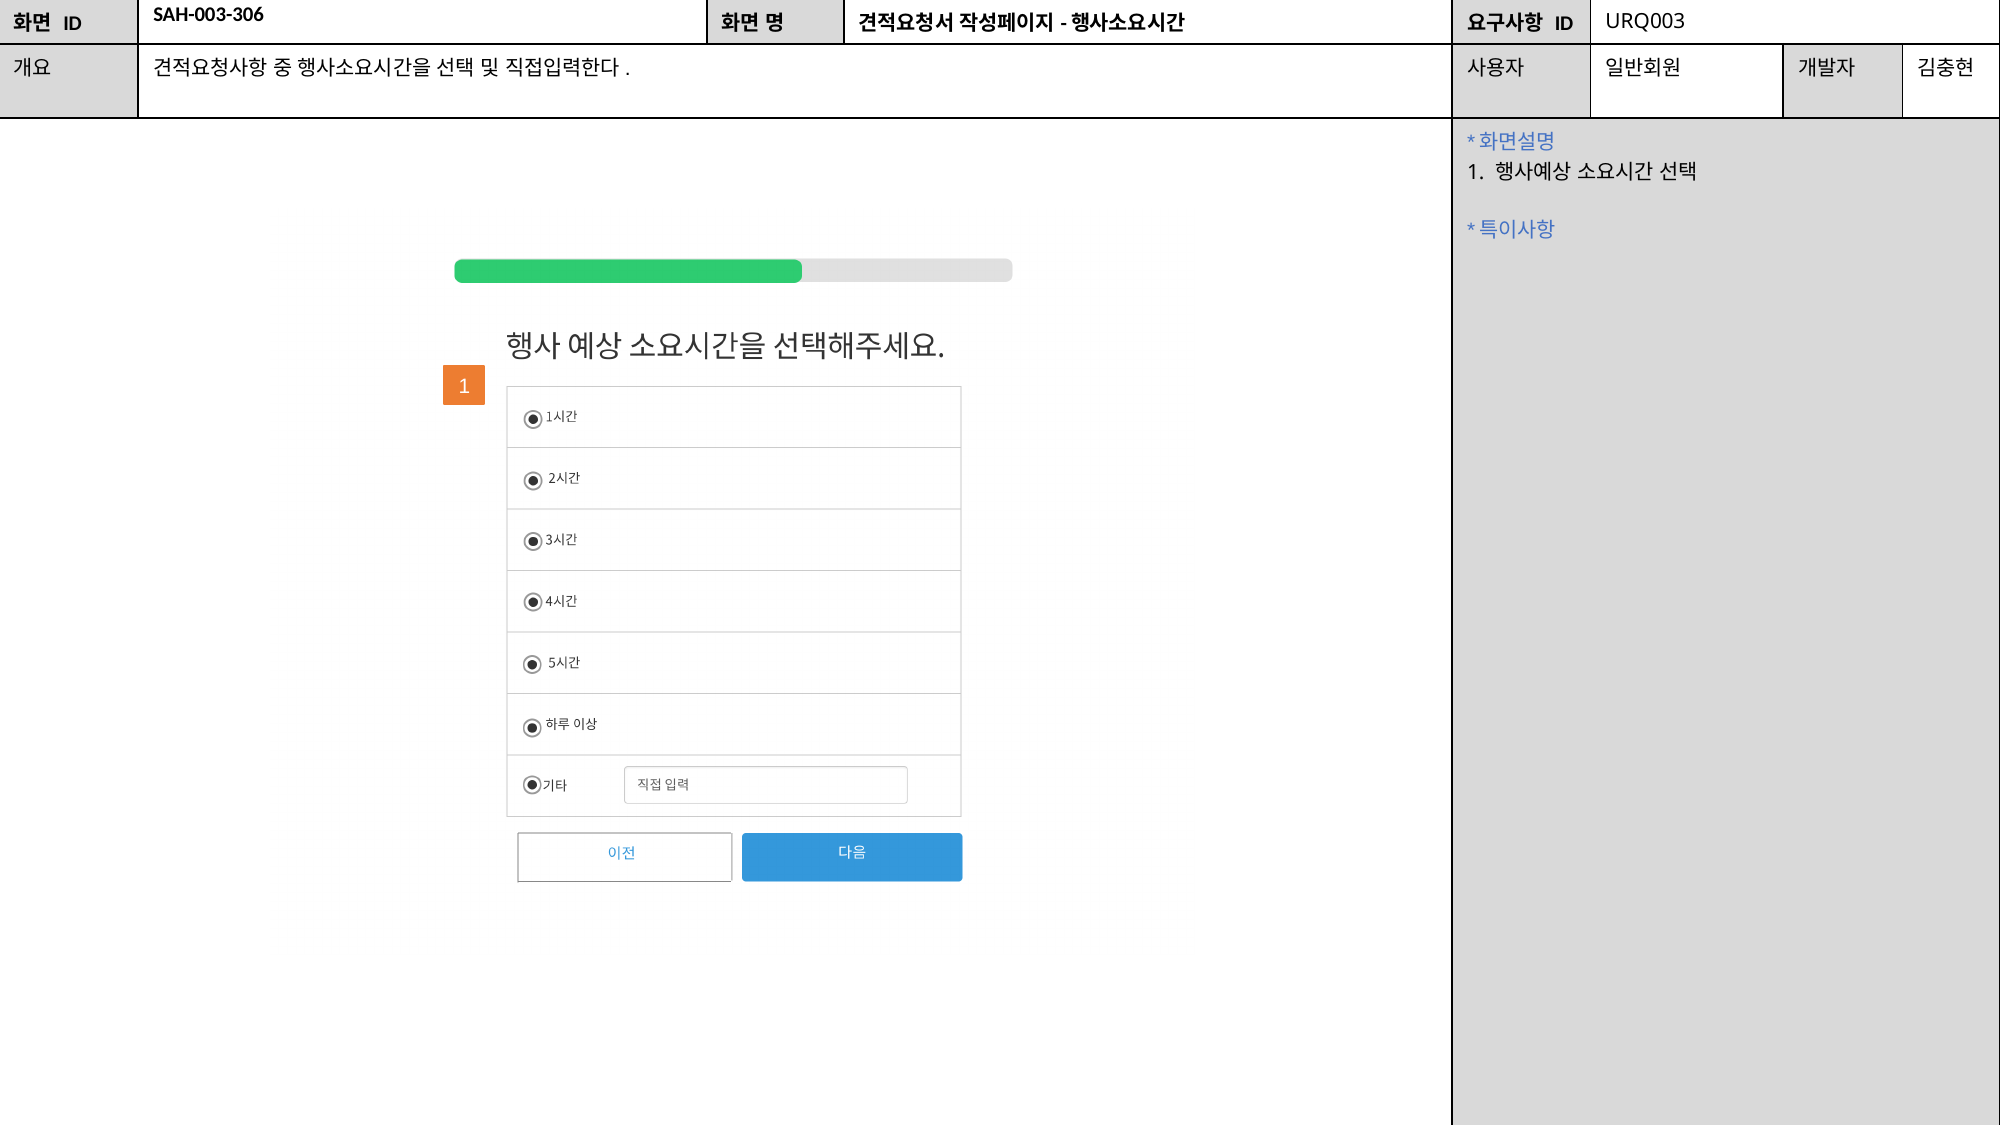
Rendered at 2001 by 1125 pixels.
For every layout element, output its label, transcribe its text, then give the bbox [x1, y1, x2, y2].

picture [233, 125, 1397, 955]
table_header SAH-003-306 [139, 0, 706, 43]
table_header 요구사항 ID [1453, 0, 1590, 43]
table_cell 개발자 [1784, 45, 1902, 117]
table_header 견적요청서 작성페이지-행사소요시간 [845, 0, 1451, 43]
table_cell 견적요청사항 중 행사소요시간을 선택 및 직접입력한다. [139, 45, 1451, 117]
table_cell [0, 119, 1451, 1125]
table_cell 김충현 [1903, 45, 1999, 117]
table_cell 사용자 [1453, 45, 1590, 117]
table_header 화면 ID [0, 0, 137, 43]
table_cell 개요 [0, 45, 137, 117]
table_header URQ003 [1591, 0, 1999, 43]
table_header 화면 명 [708, 0, 843, 43]
table_cell 일반회원 [1591, 45, 1782, 117]
table_cell *화면설명 1. 행사예상 소요시간 선택 *특이사항 [1453, 119, 1999, 1125]
